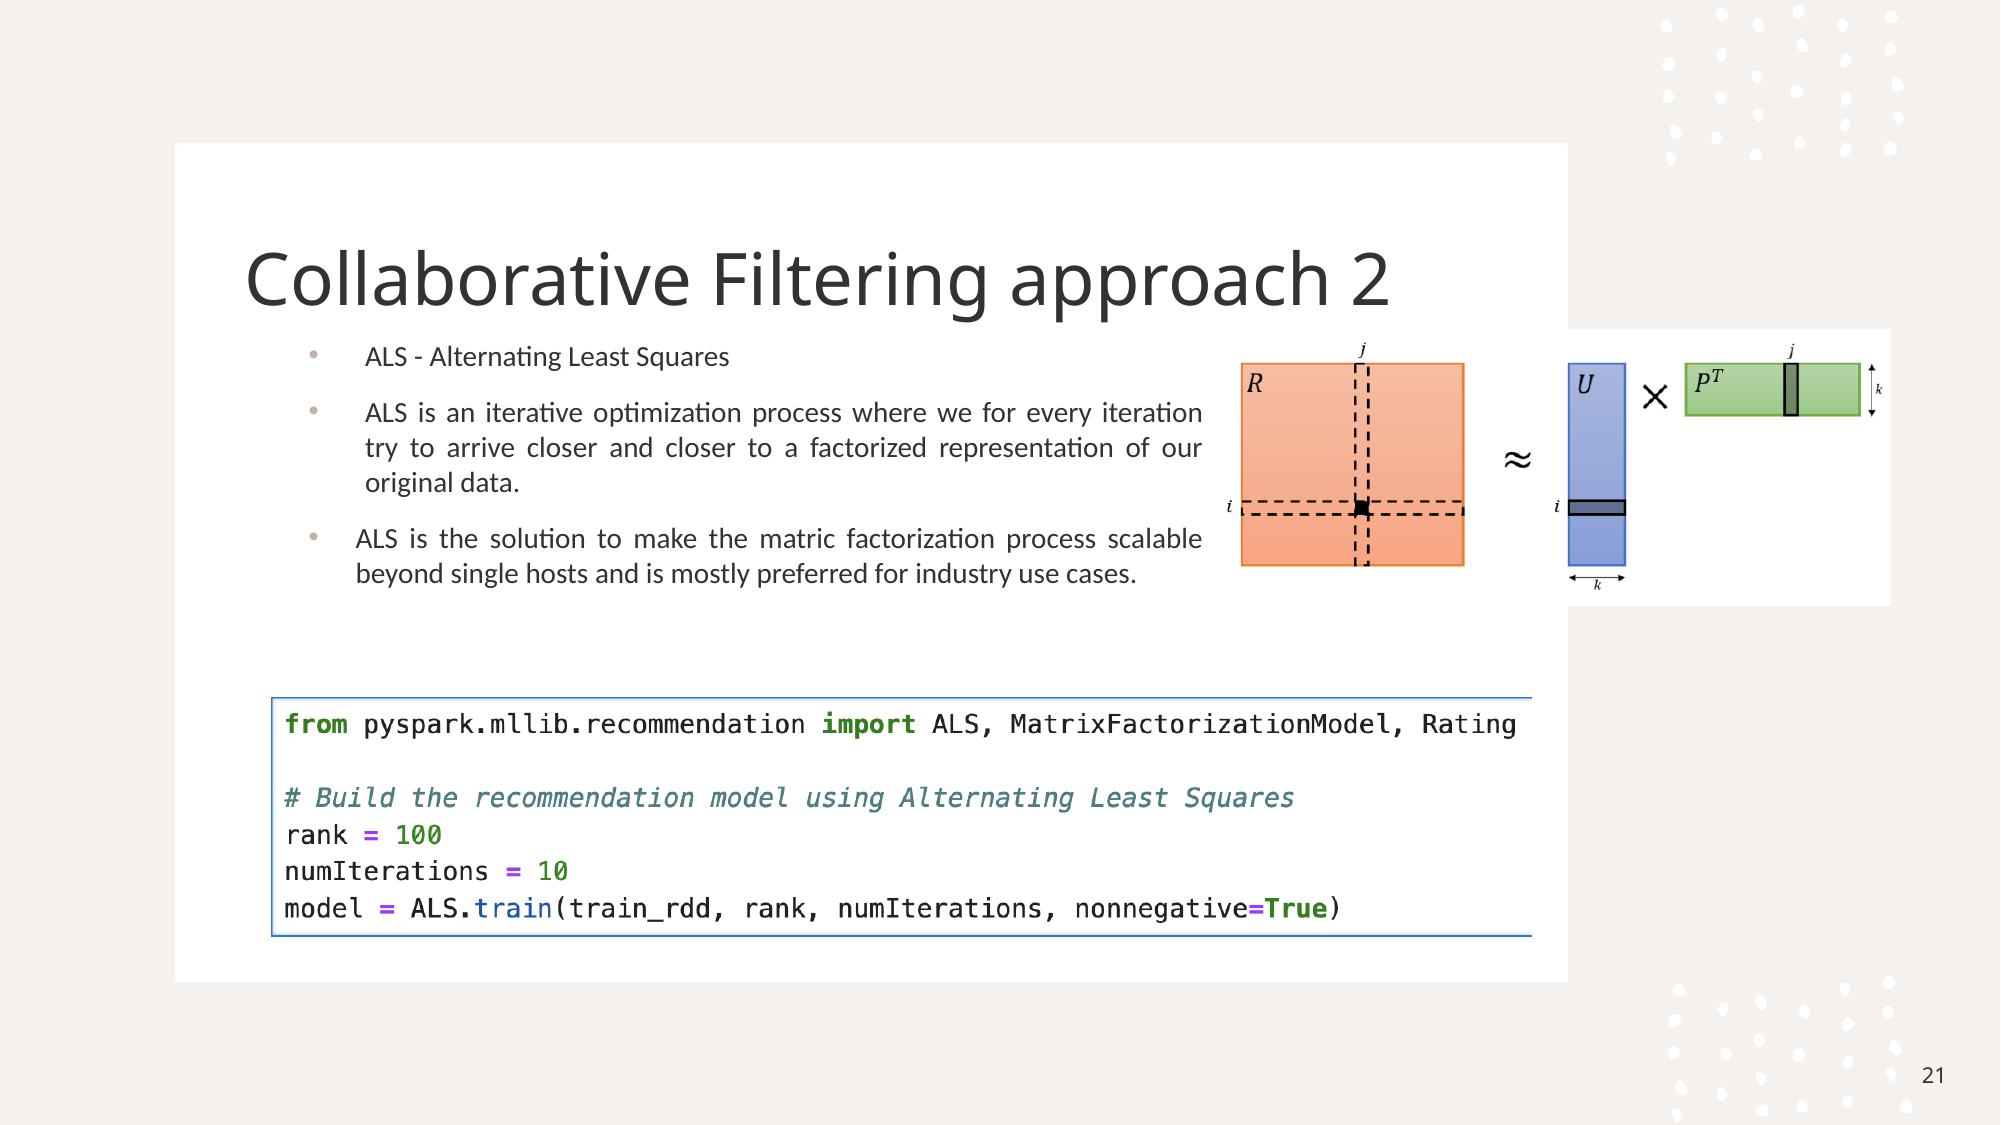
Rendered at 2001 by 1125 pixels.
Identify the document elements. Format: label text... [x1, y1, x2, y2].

picture [256, 686, 1532, 943]
picture [1218, 329, 1891, 606]
list ALS - Alternating Least Squares ALS is an iterative optimization process where we for every iteration try to arrive closer and closer to a factorized representation of our original data. ALS is the solution to make the matric factorization process scalable beyond single hosts and is mostly preferred for industry use cases. [293, 329, 1219, 666]
title Collaborative Filtering approach 2 [229, 191, 1505, 362]
slide_number 21 [1879, 1046, 1962, 1107]
